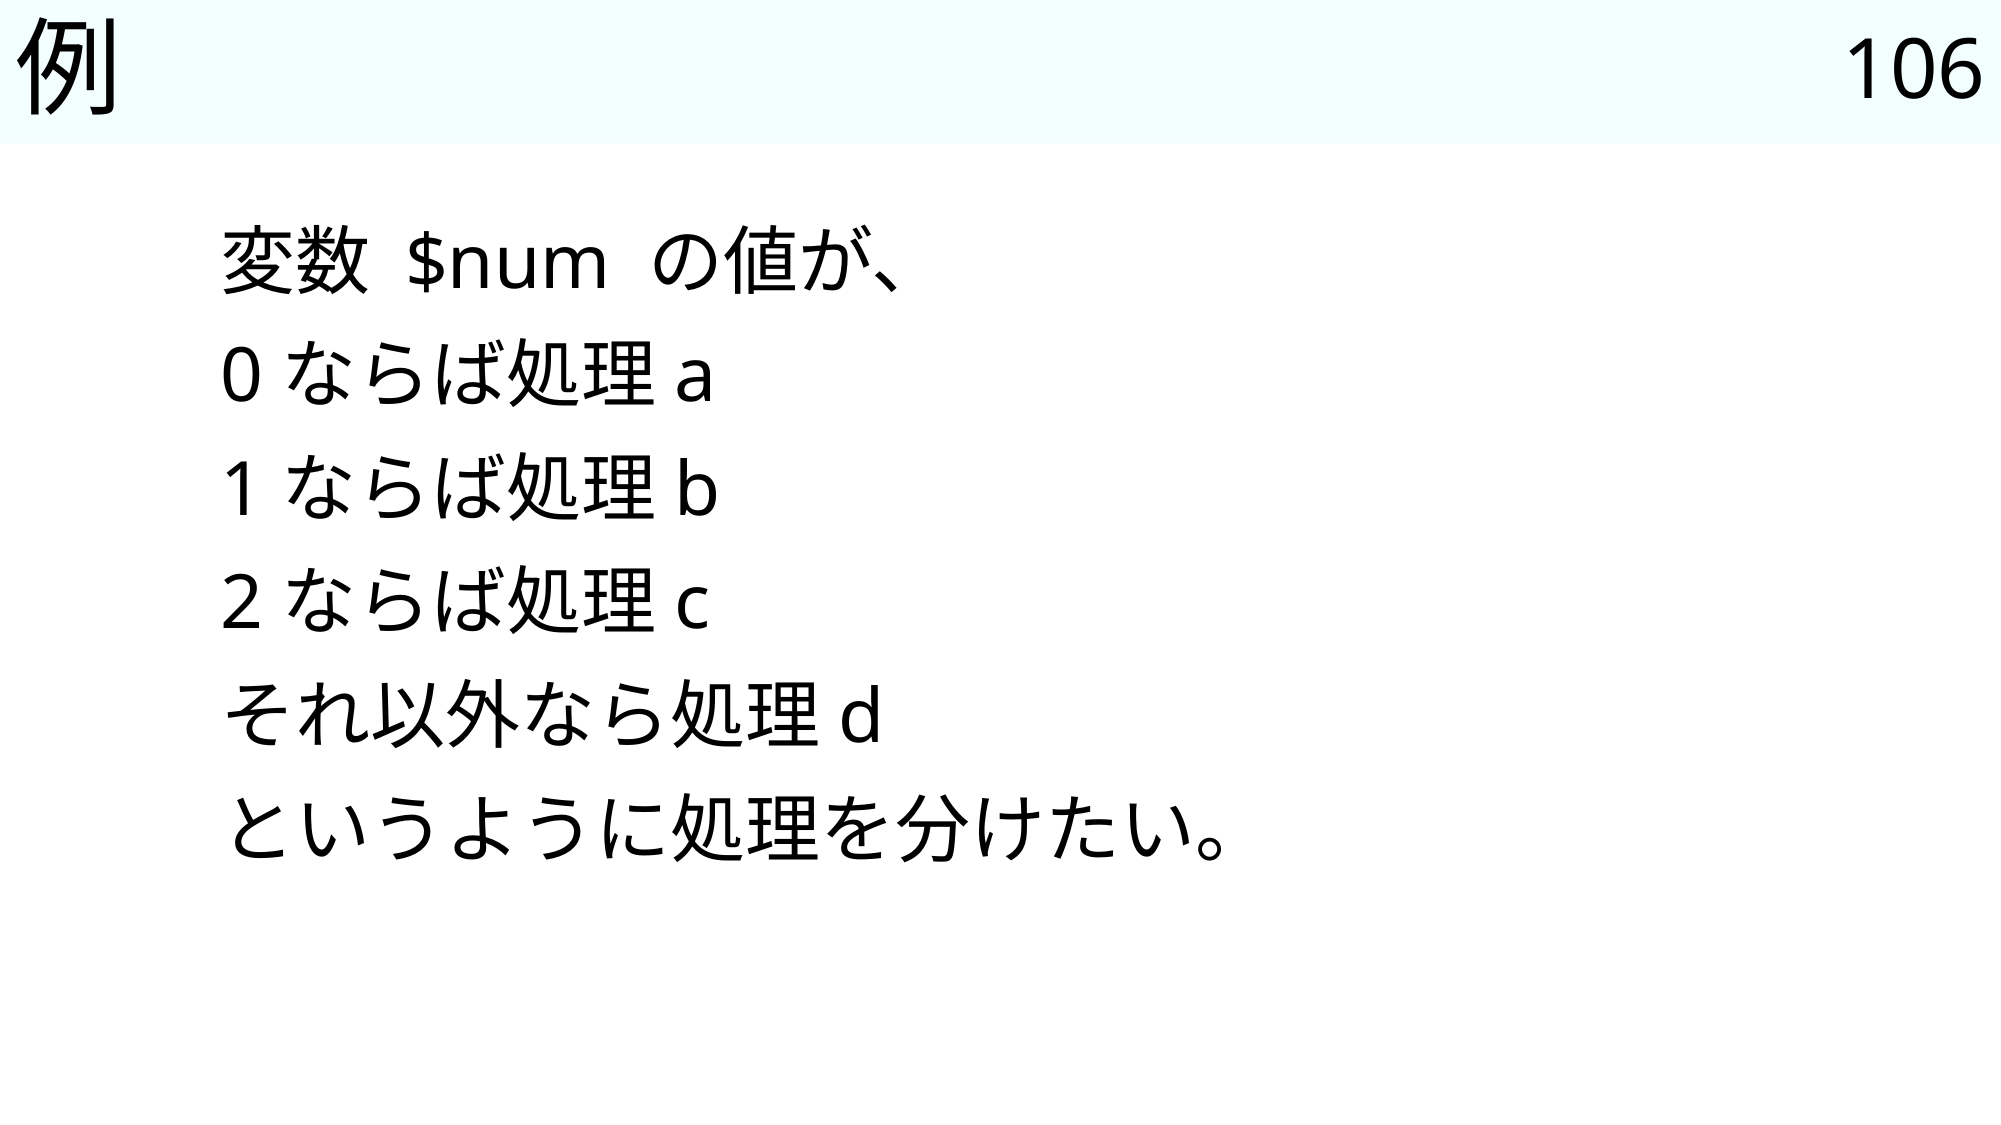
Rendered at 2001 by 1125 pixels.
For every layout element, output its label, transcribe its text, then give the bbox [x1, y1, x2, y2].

slide_number 106 [1775, 0, 2000, 144]
list 変数 $num の値が、 0ならば処理a 1ならば処理b 2ならば処理c それ以外なら処理d というように処理を分けたい。 [205, 196, 1875, 965]
title 例 [0, 0, 1775, 144]
